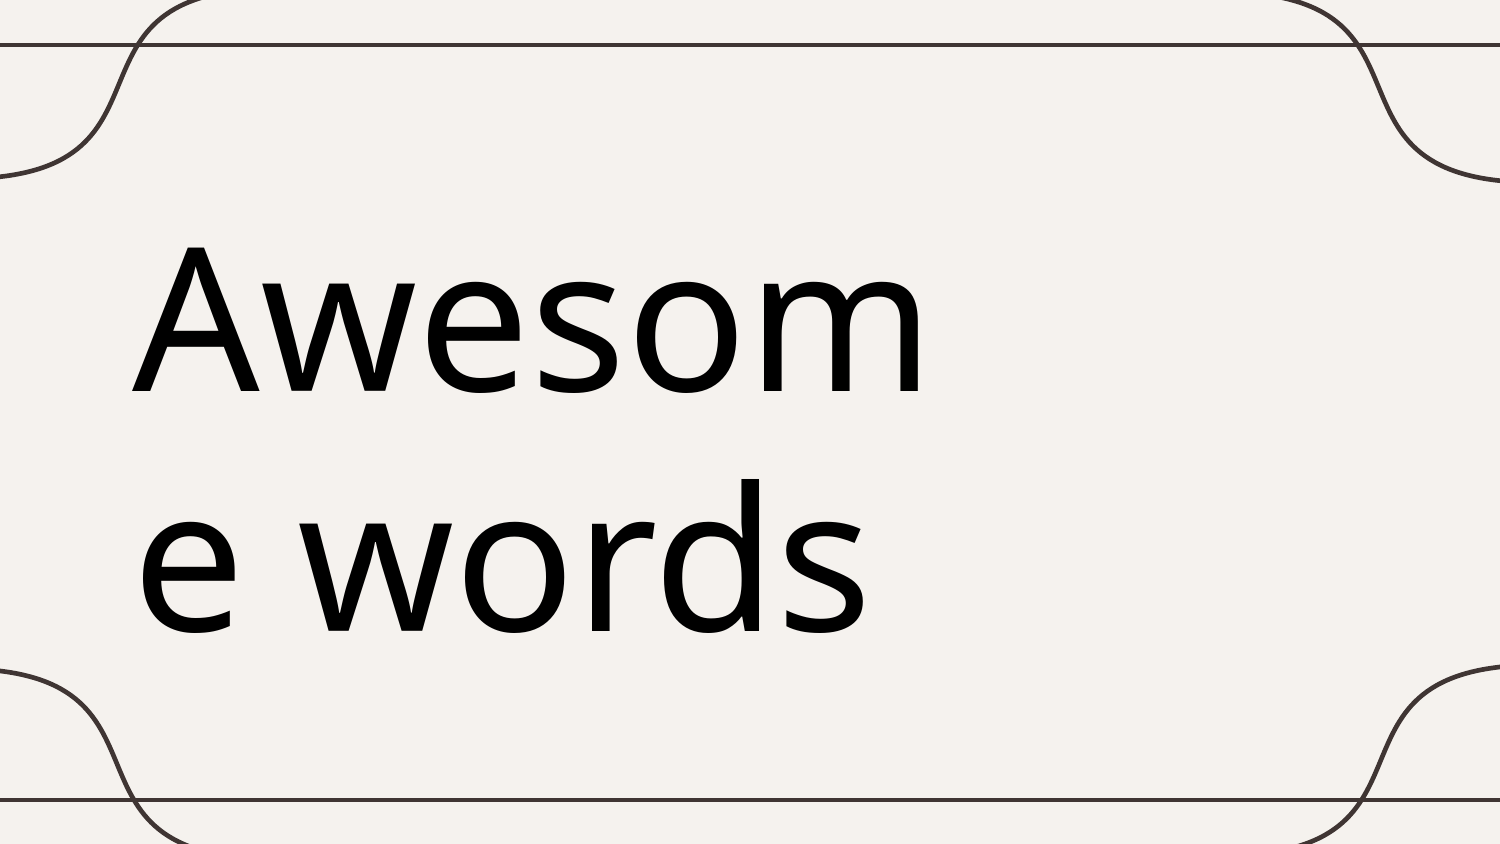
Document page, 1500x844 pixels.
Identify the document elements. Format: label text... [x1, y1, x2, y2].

title Awesome words [117, 176, 1043, 645]
